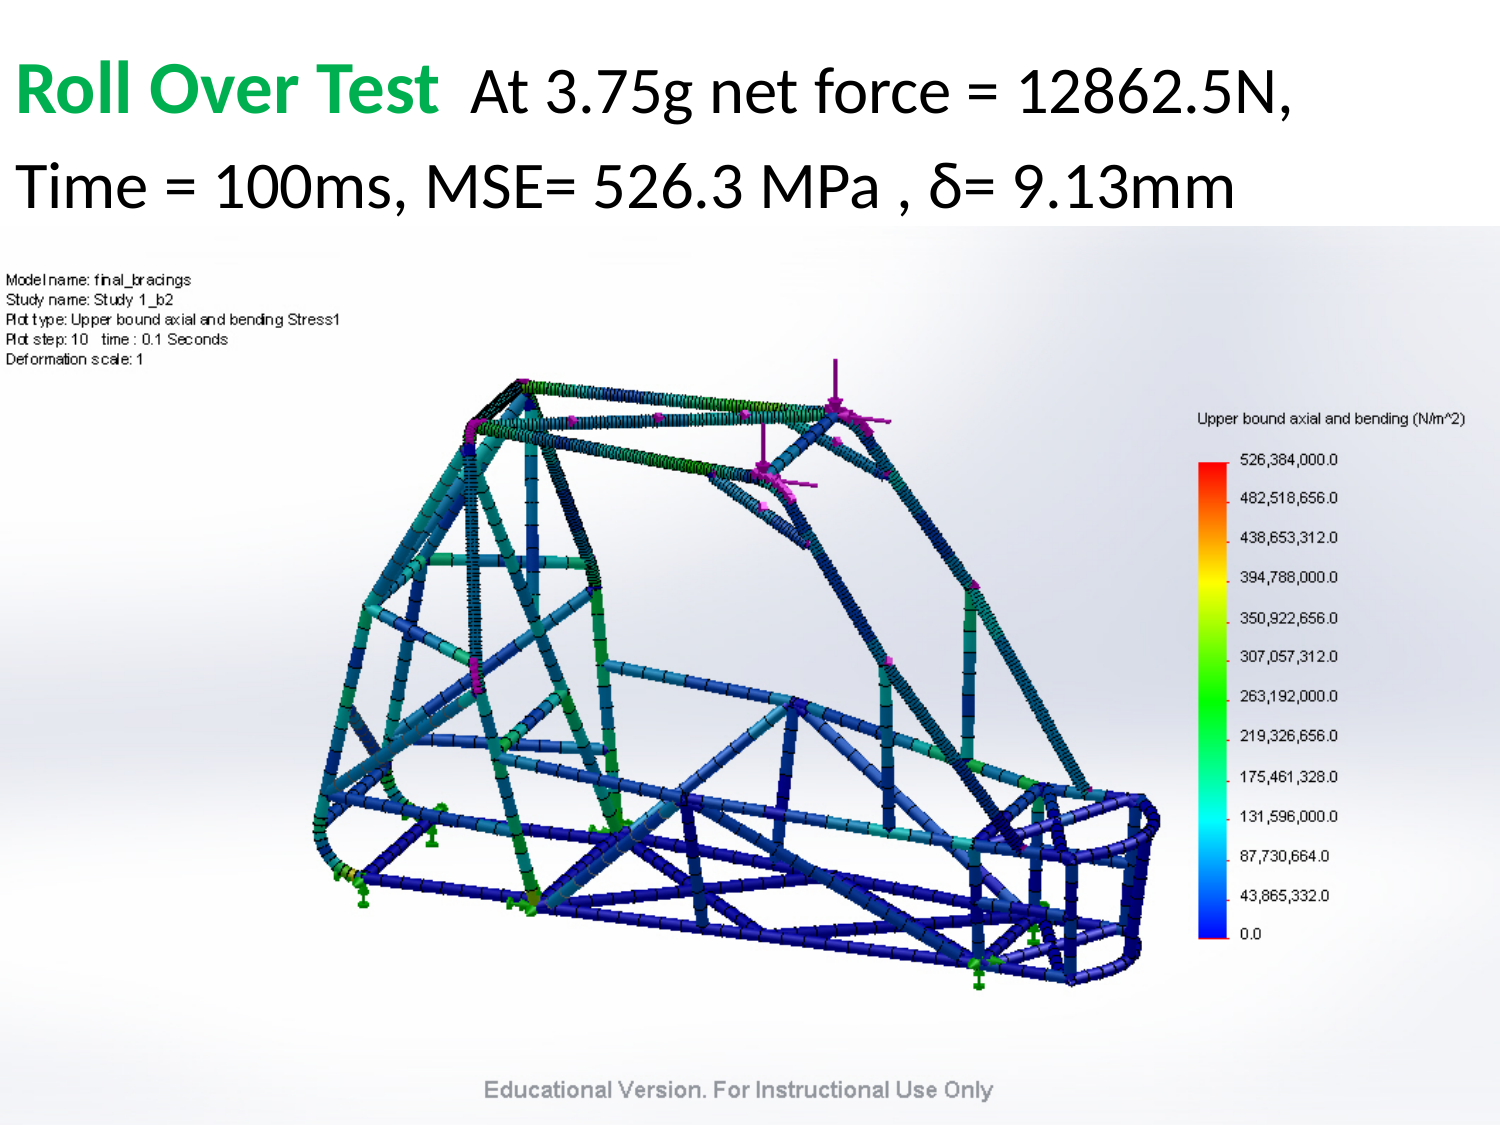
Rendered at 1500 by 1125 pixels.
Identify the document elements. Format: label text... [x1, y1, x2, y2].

picture [0, 226, 1500, 1125]
list Roll Over Test At 3.75g net force = 12862.5N, Time = 100ms, MSE= 526.3 MPa , δ= 9.13mm [0, 30, 1500, 226]
